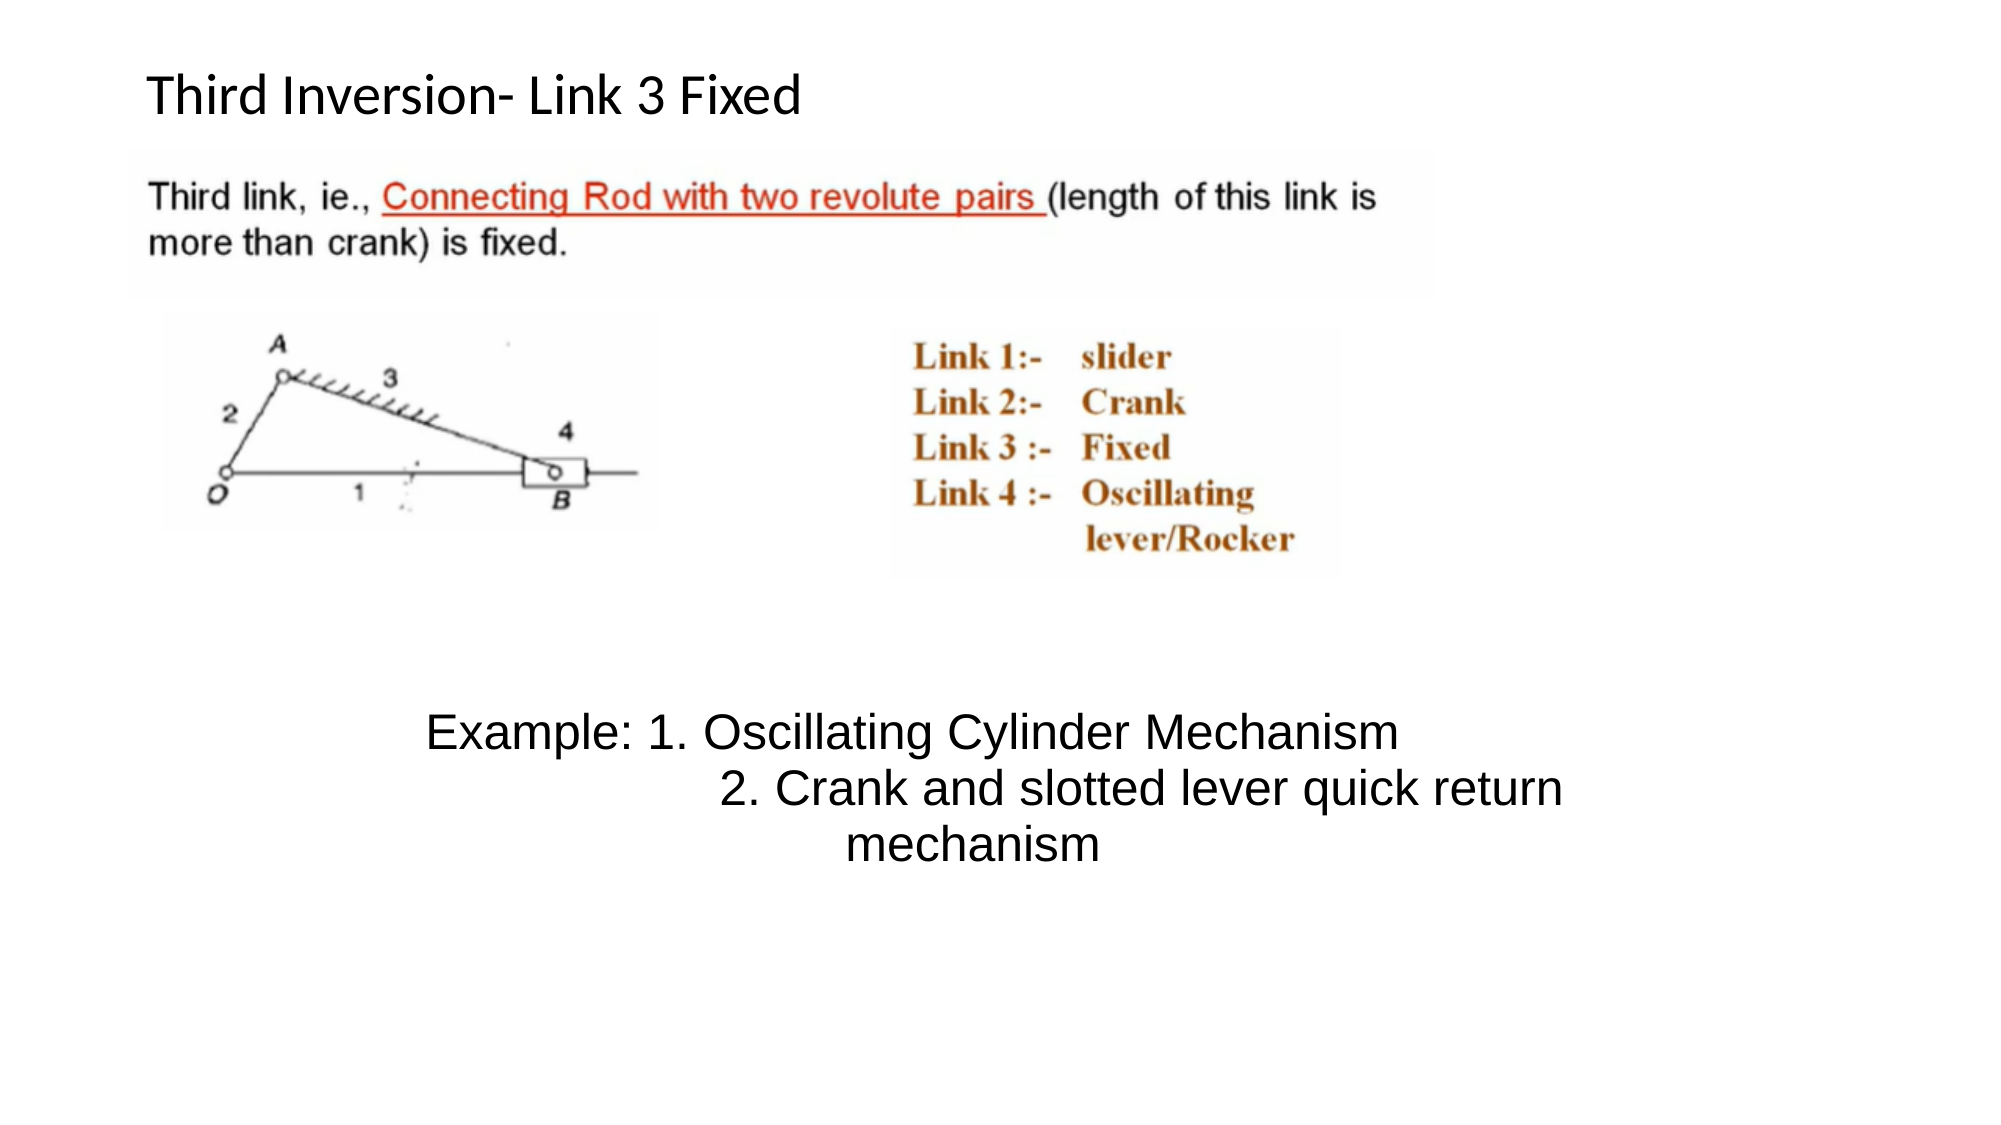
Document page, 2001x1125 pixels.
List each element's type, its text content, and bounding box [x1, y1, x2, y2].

text_box Example: 1. Oscillating Cylinder Mechanism 2. Crank and slotted lever quick return mechanism [410, 697, 1635, 880]
picture [890, 328, 1341, 579]
text_box Third Inversion- Link 3 Fixed [131, 48, 831, 134]
picture [127, 148, 1434, 299]
picture [162, 312, 659, 532]
